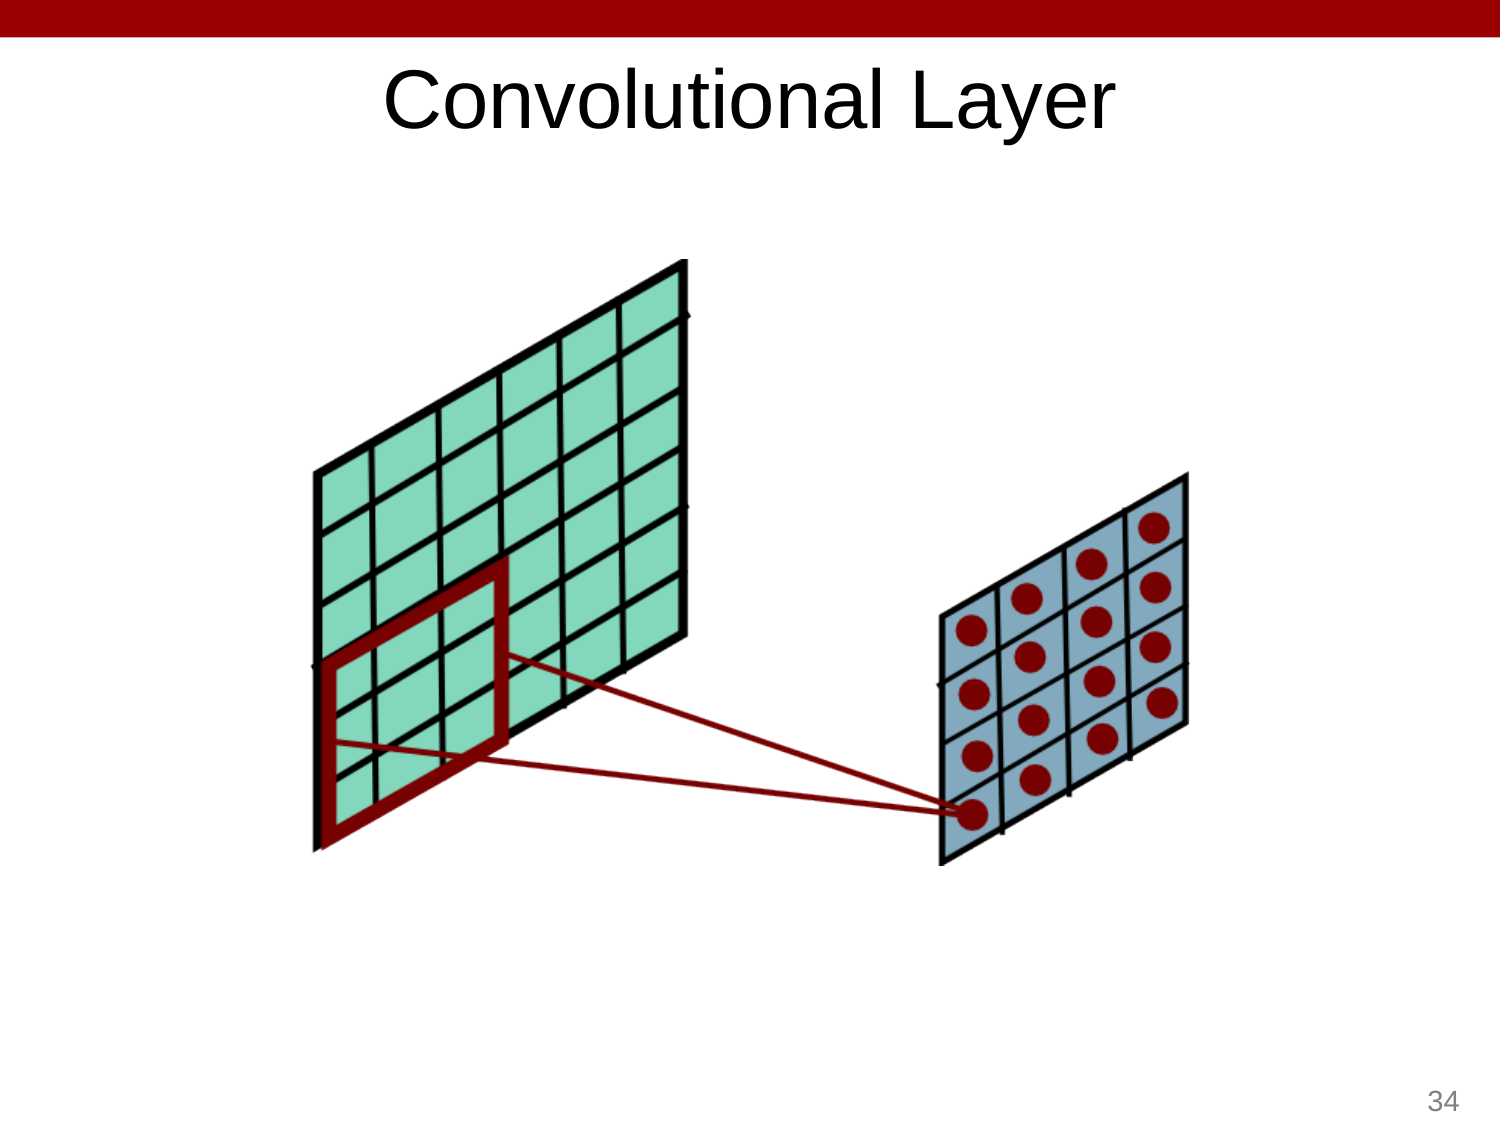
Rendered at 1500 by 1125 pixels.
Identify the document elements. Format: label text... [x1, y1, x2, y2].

picture [309, 258, 1192, 866]
text_box Convolutional Layer [112, 37, 1388, 150]
slide_number 34 [1162, 1049, 1476, 1125]
